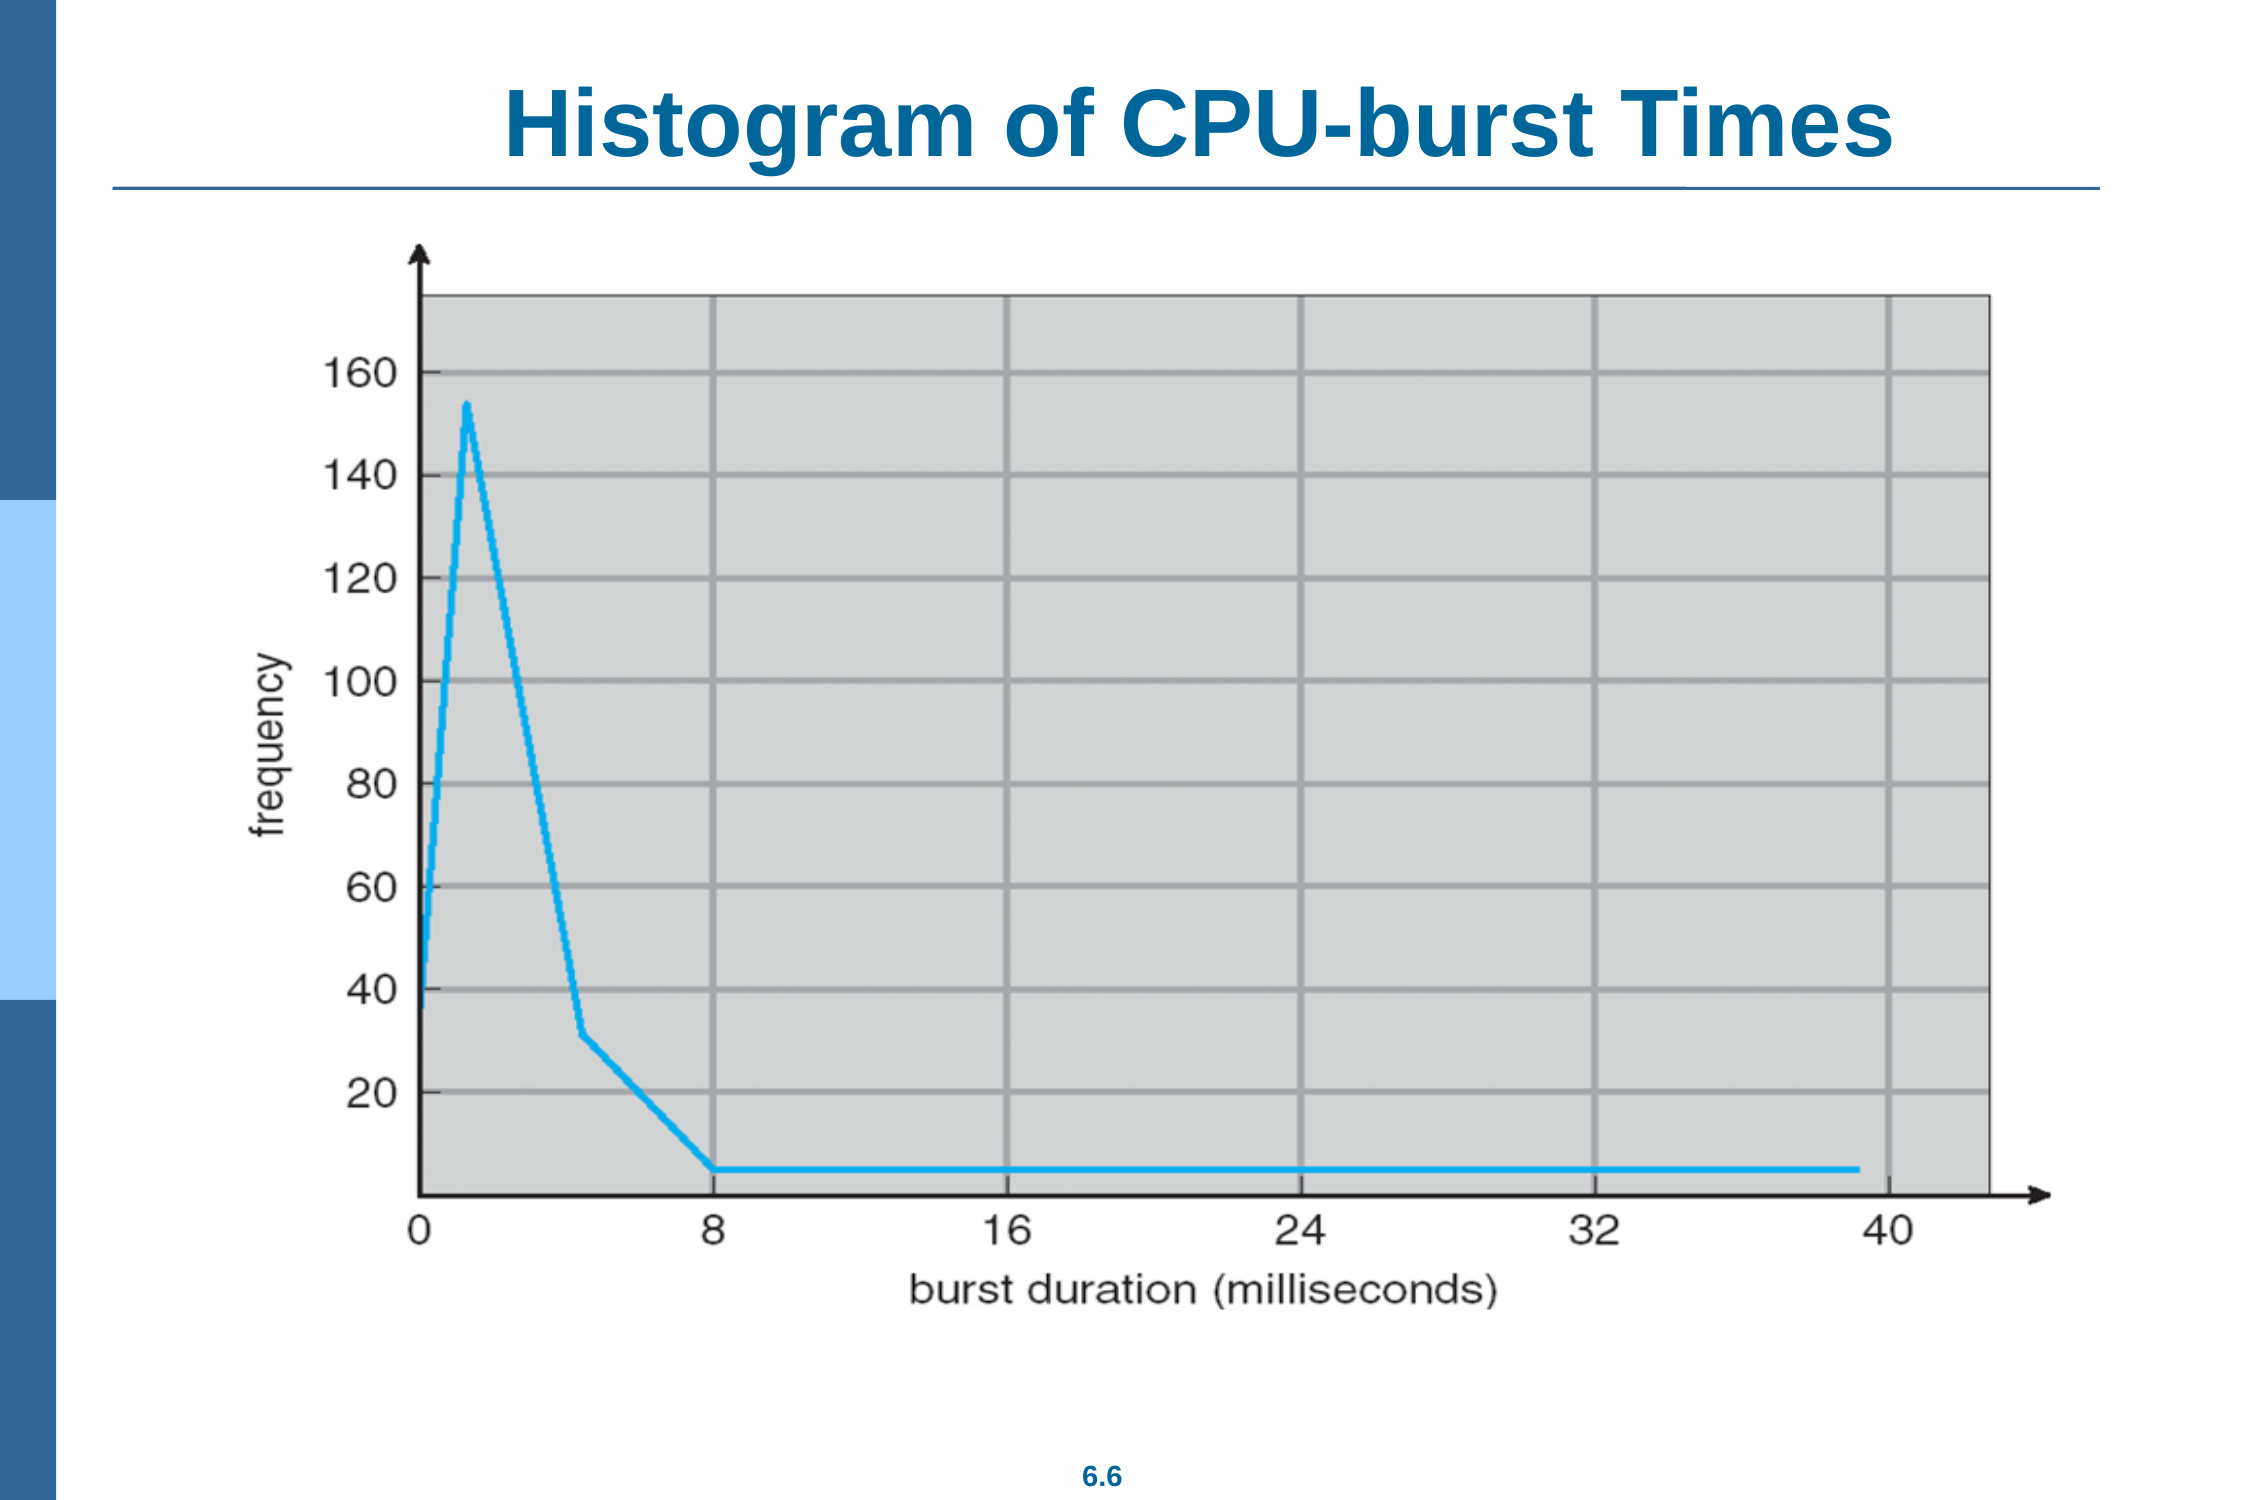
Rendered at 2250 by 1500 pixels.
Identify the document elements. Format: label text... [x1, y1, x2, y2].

title Histogram of CPU-burst Times [262, 60, 2138, 187]
picture [240, 240, 2058, 1315]
